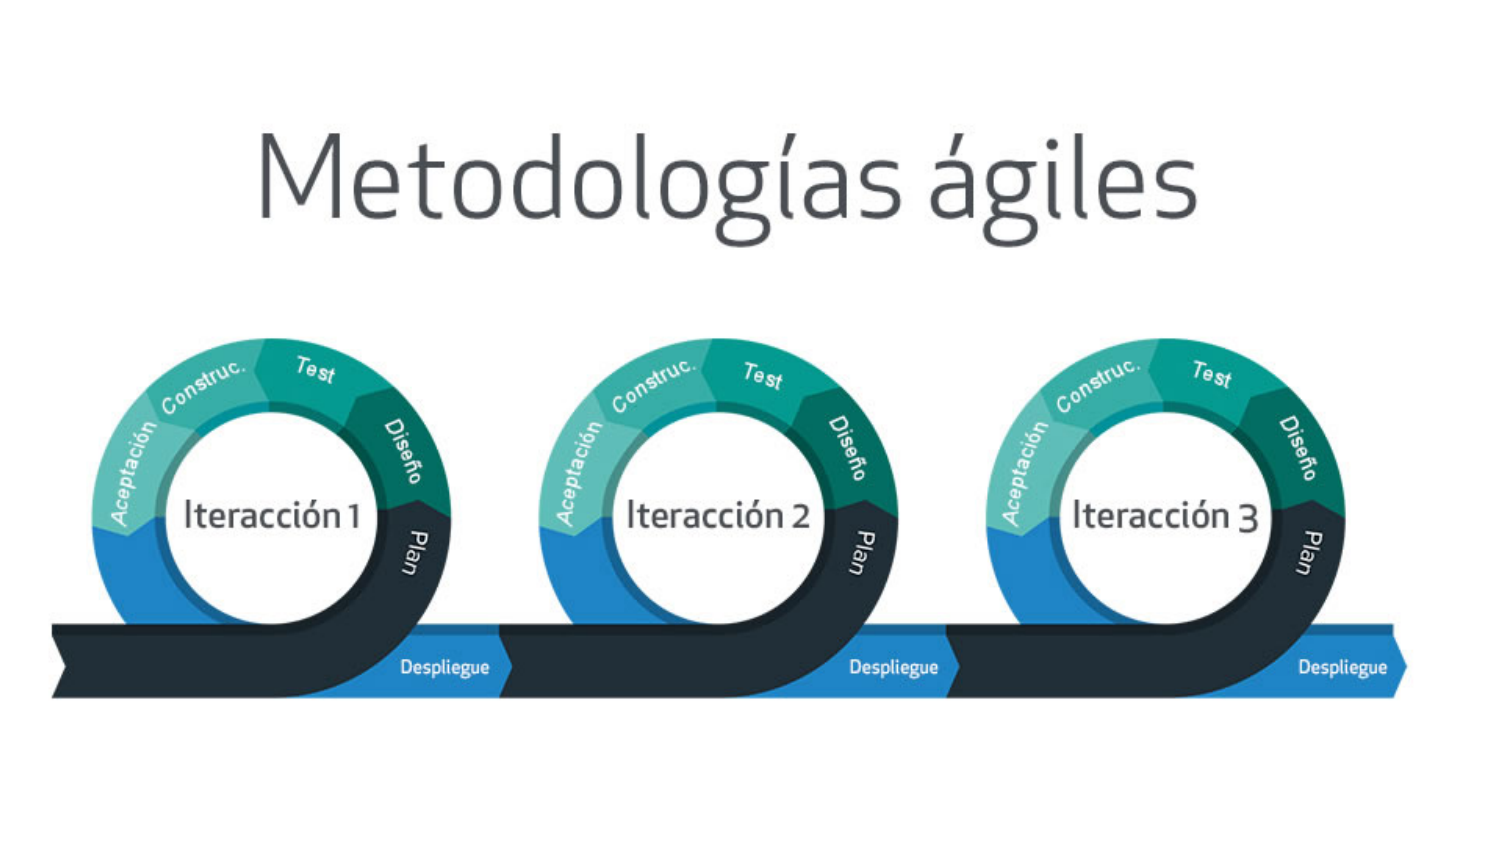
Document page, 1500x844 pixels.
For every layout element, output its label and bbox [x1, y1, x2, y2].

picture [24, 24, 1432, 813]
